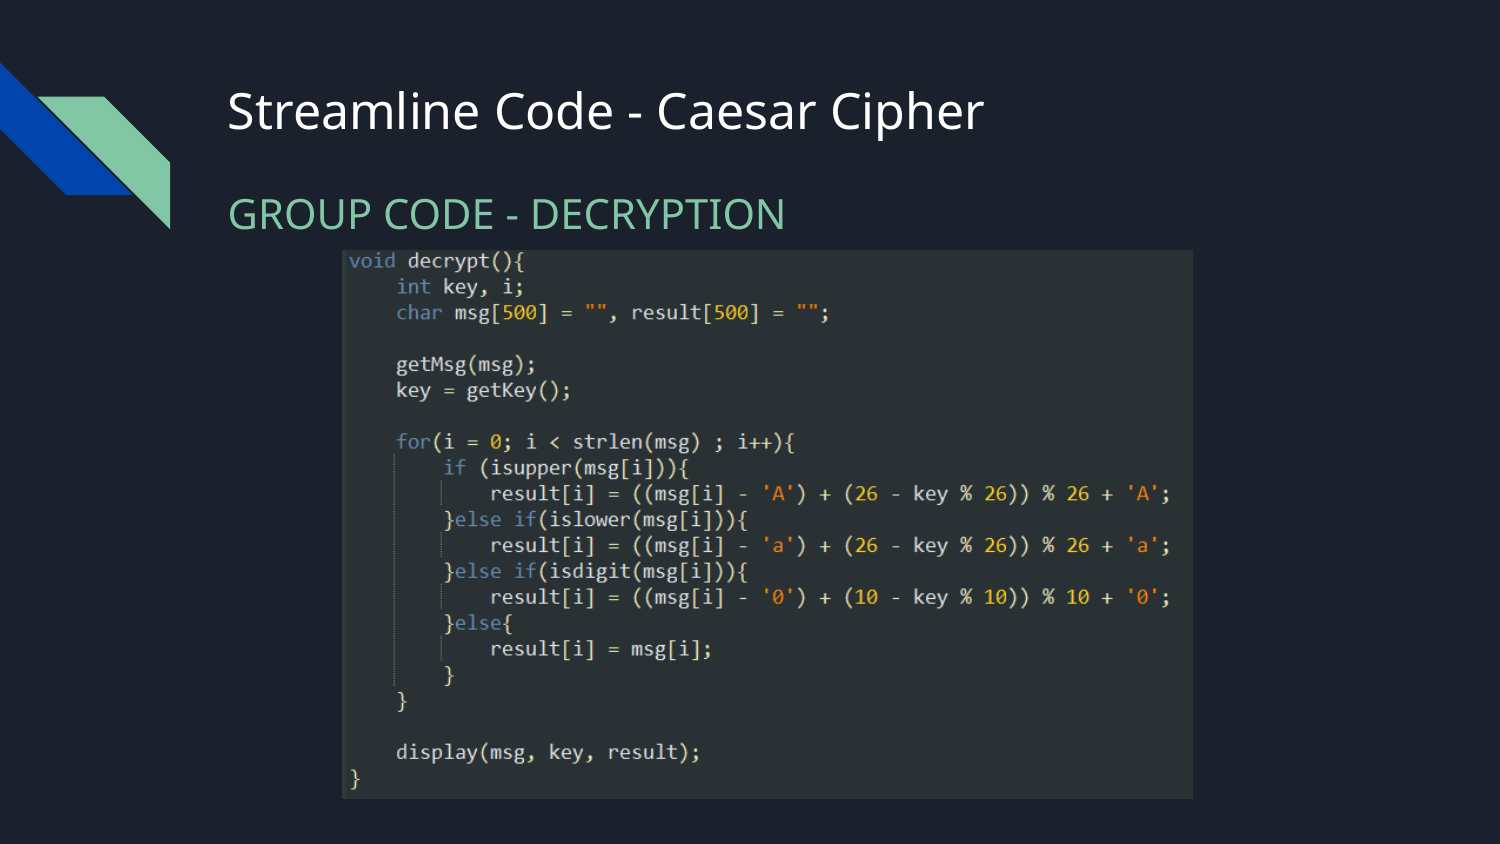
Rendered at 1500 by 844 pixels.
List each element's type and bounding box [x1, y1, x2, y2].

title [212, 64, 1368, 215]
text_box [212, 164, 1322, 253]
picture [342, 250, 1193, 800]
